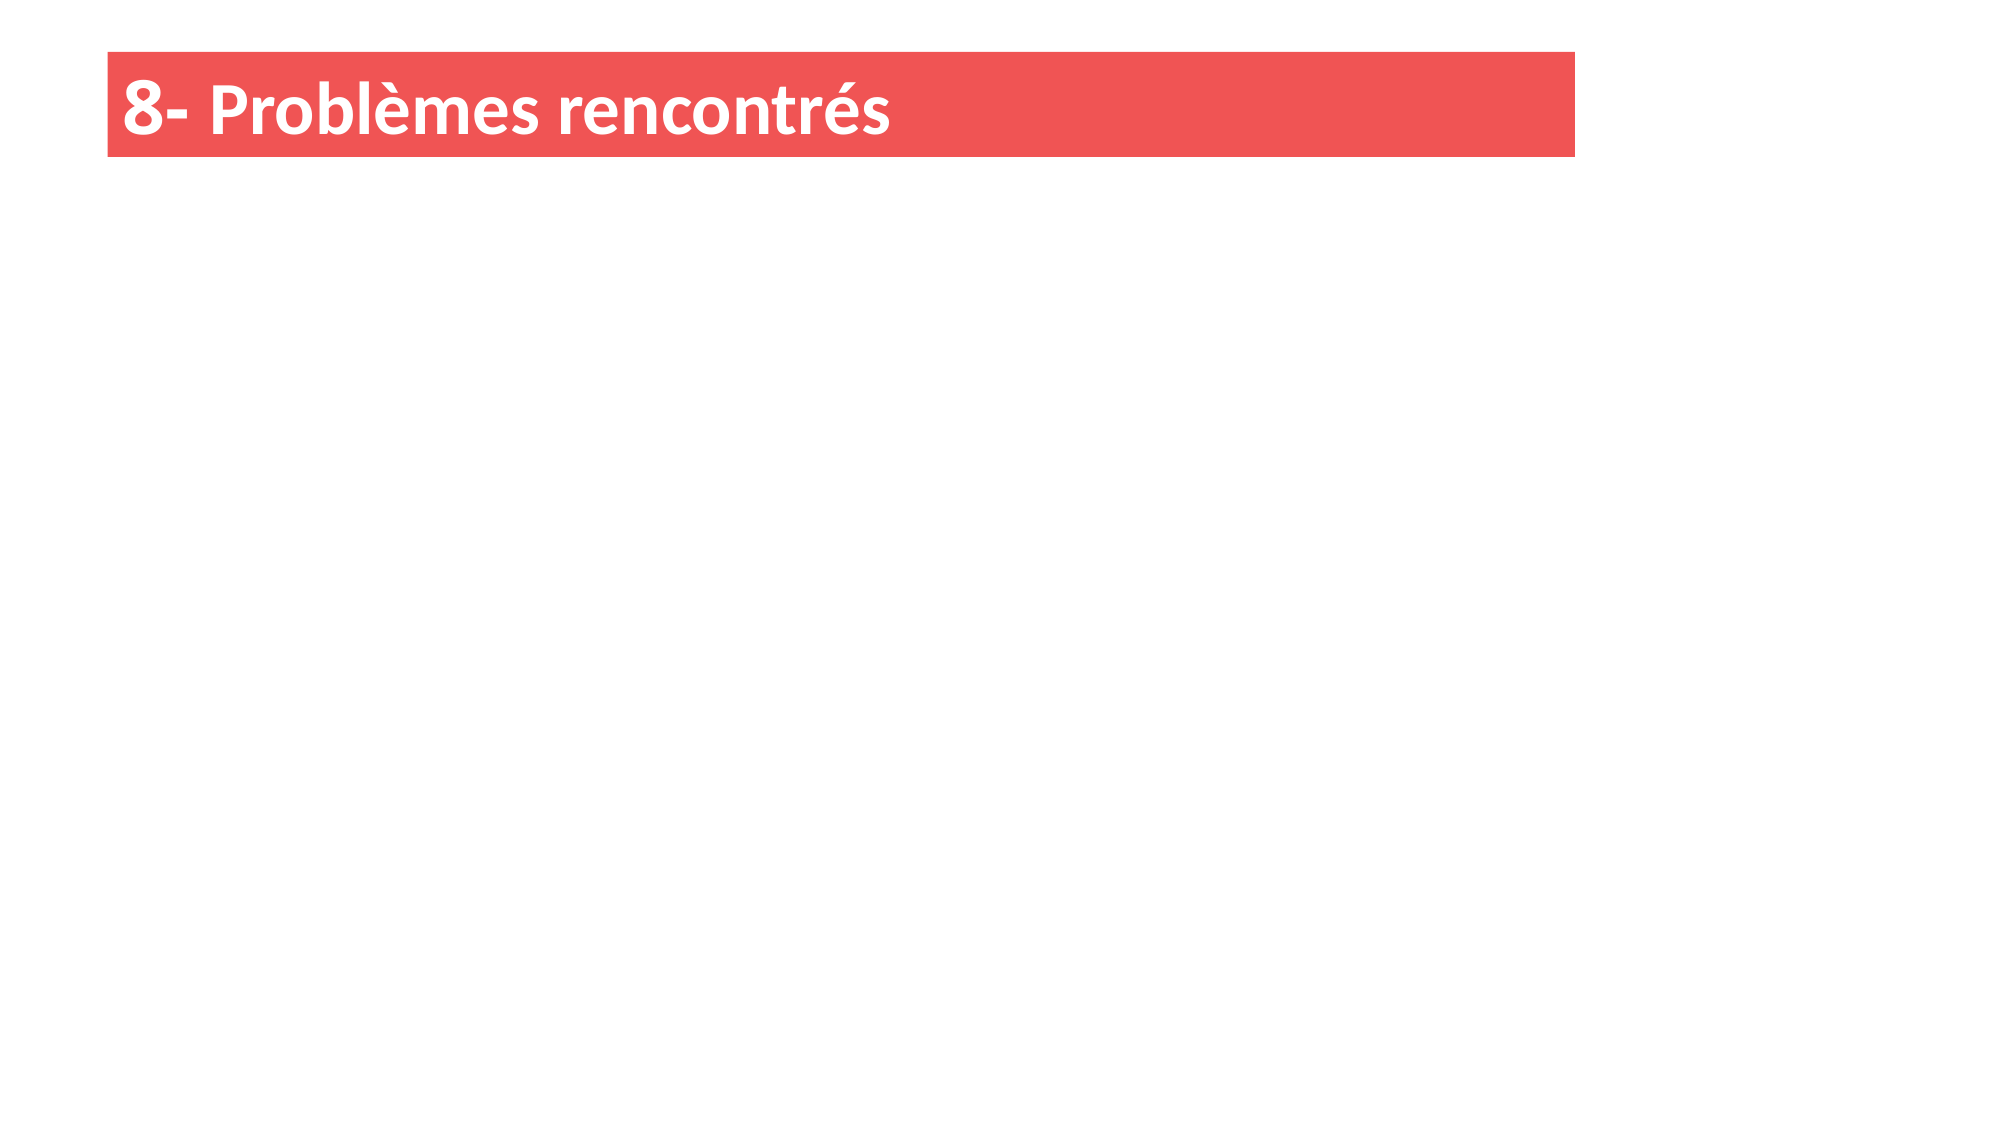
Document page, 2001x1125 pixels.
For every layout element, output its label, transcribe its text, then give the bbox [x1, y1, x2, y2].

text_box 8- Problèmes rencontrés [107, 51, 1575, 157]
